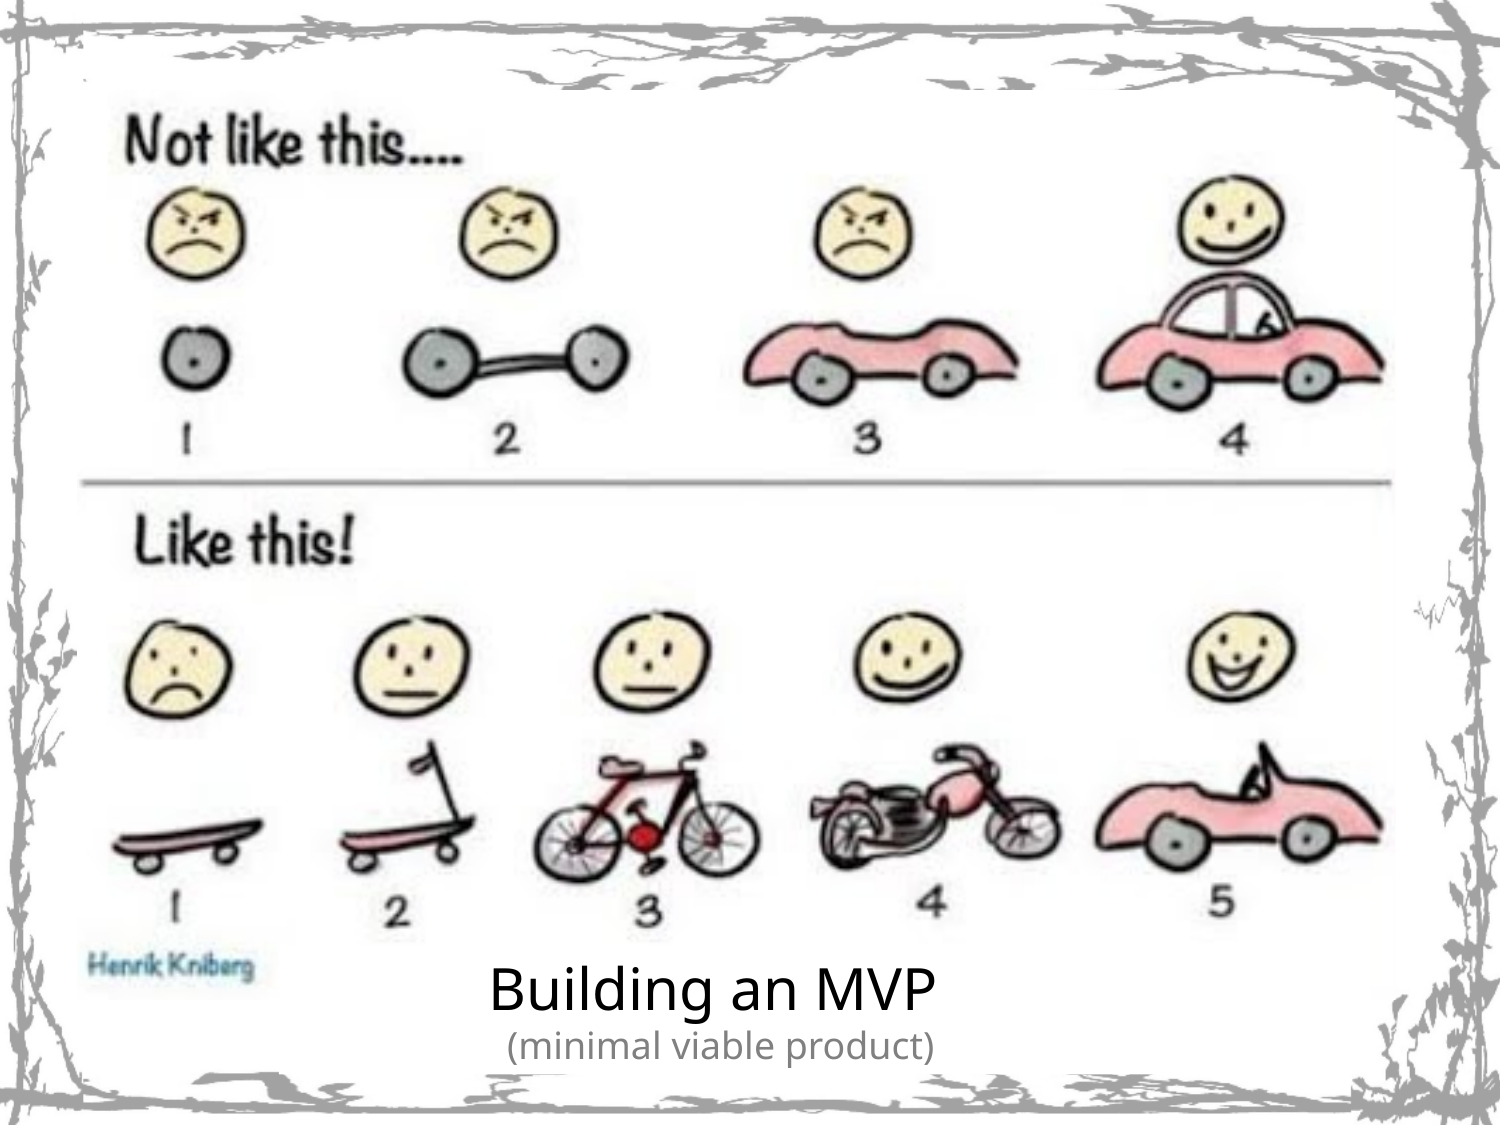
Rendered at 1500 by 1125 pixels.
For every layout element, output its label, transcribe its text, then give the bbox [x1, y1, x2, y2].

text_box Building an MVP (minimal viable product) [278, 1000, 1163, 1075]
picture [76, 90, 1396, 1000]
